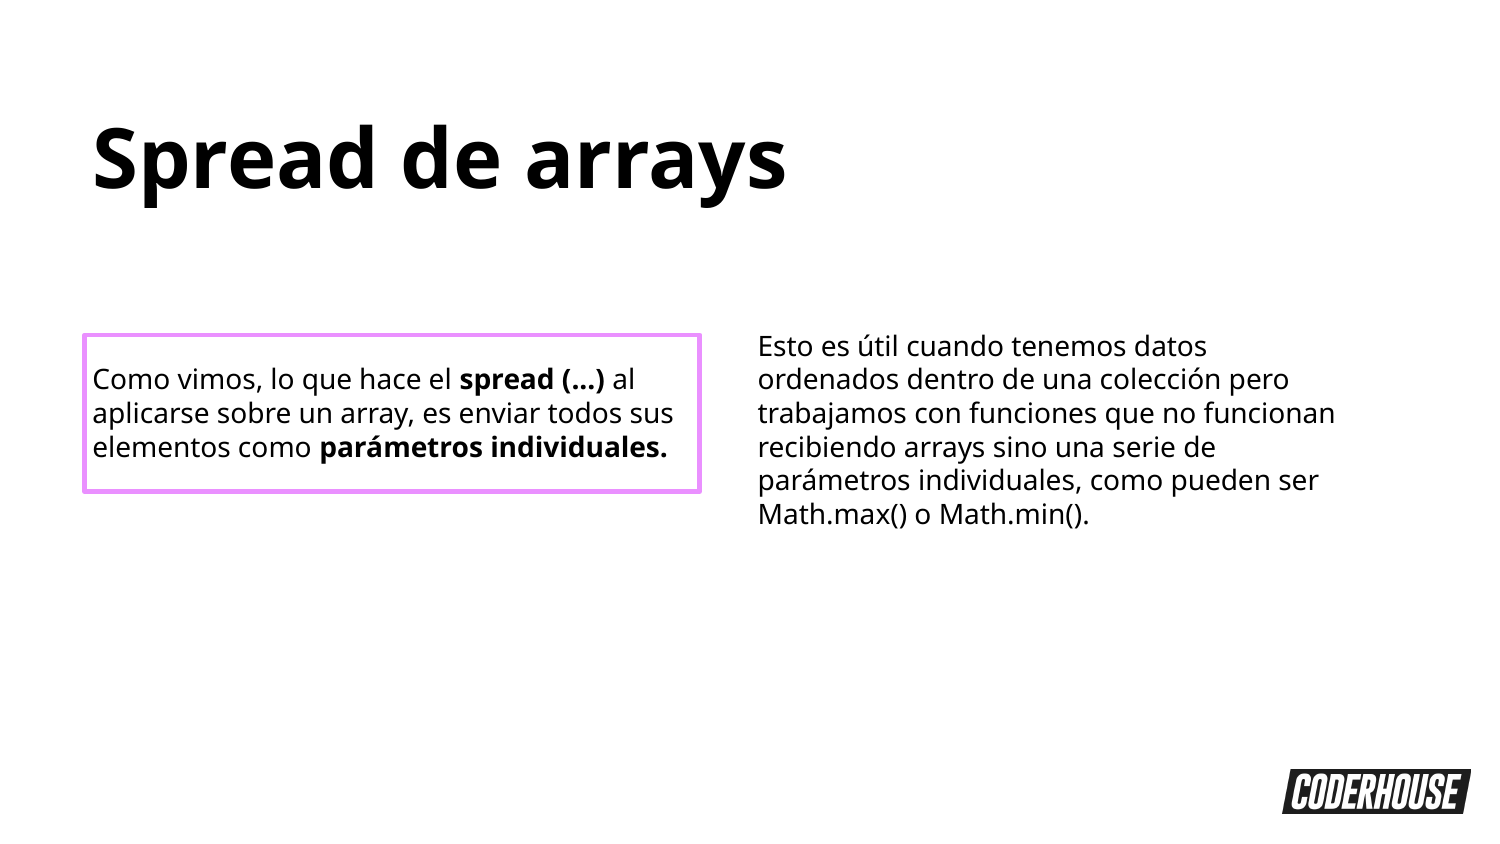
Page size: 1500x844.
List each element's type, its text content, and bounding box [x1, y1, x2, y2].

text_box [84, 334, 700, 492]
text_box Spread de arrays [77, 101, 1414, 222]
picture [1281, 769, 1471, 814]
text_box Como vimos, lo que hace el spread (...) al aplicarse sobre un array, es enviar todos sus elementos como parámetros individuales. [77, 312, 707, 478]
text_box Esto es útil cuando tenemos datos ordenados dentro de una colección pero trabajamos con funciones que no funcionan recibiendo arrays sino una serie de parámetros individuales, como pueden ser Math.max() o Math.min(). [742, 312, 1372, 546]
